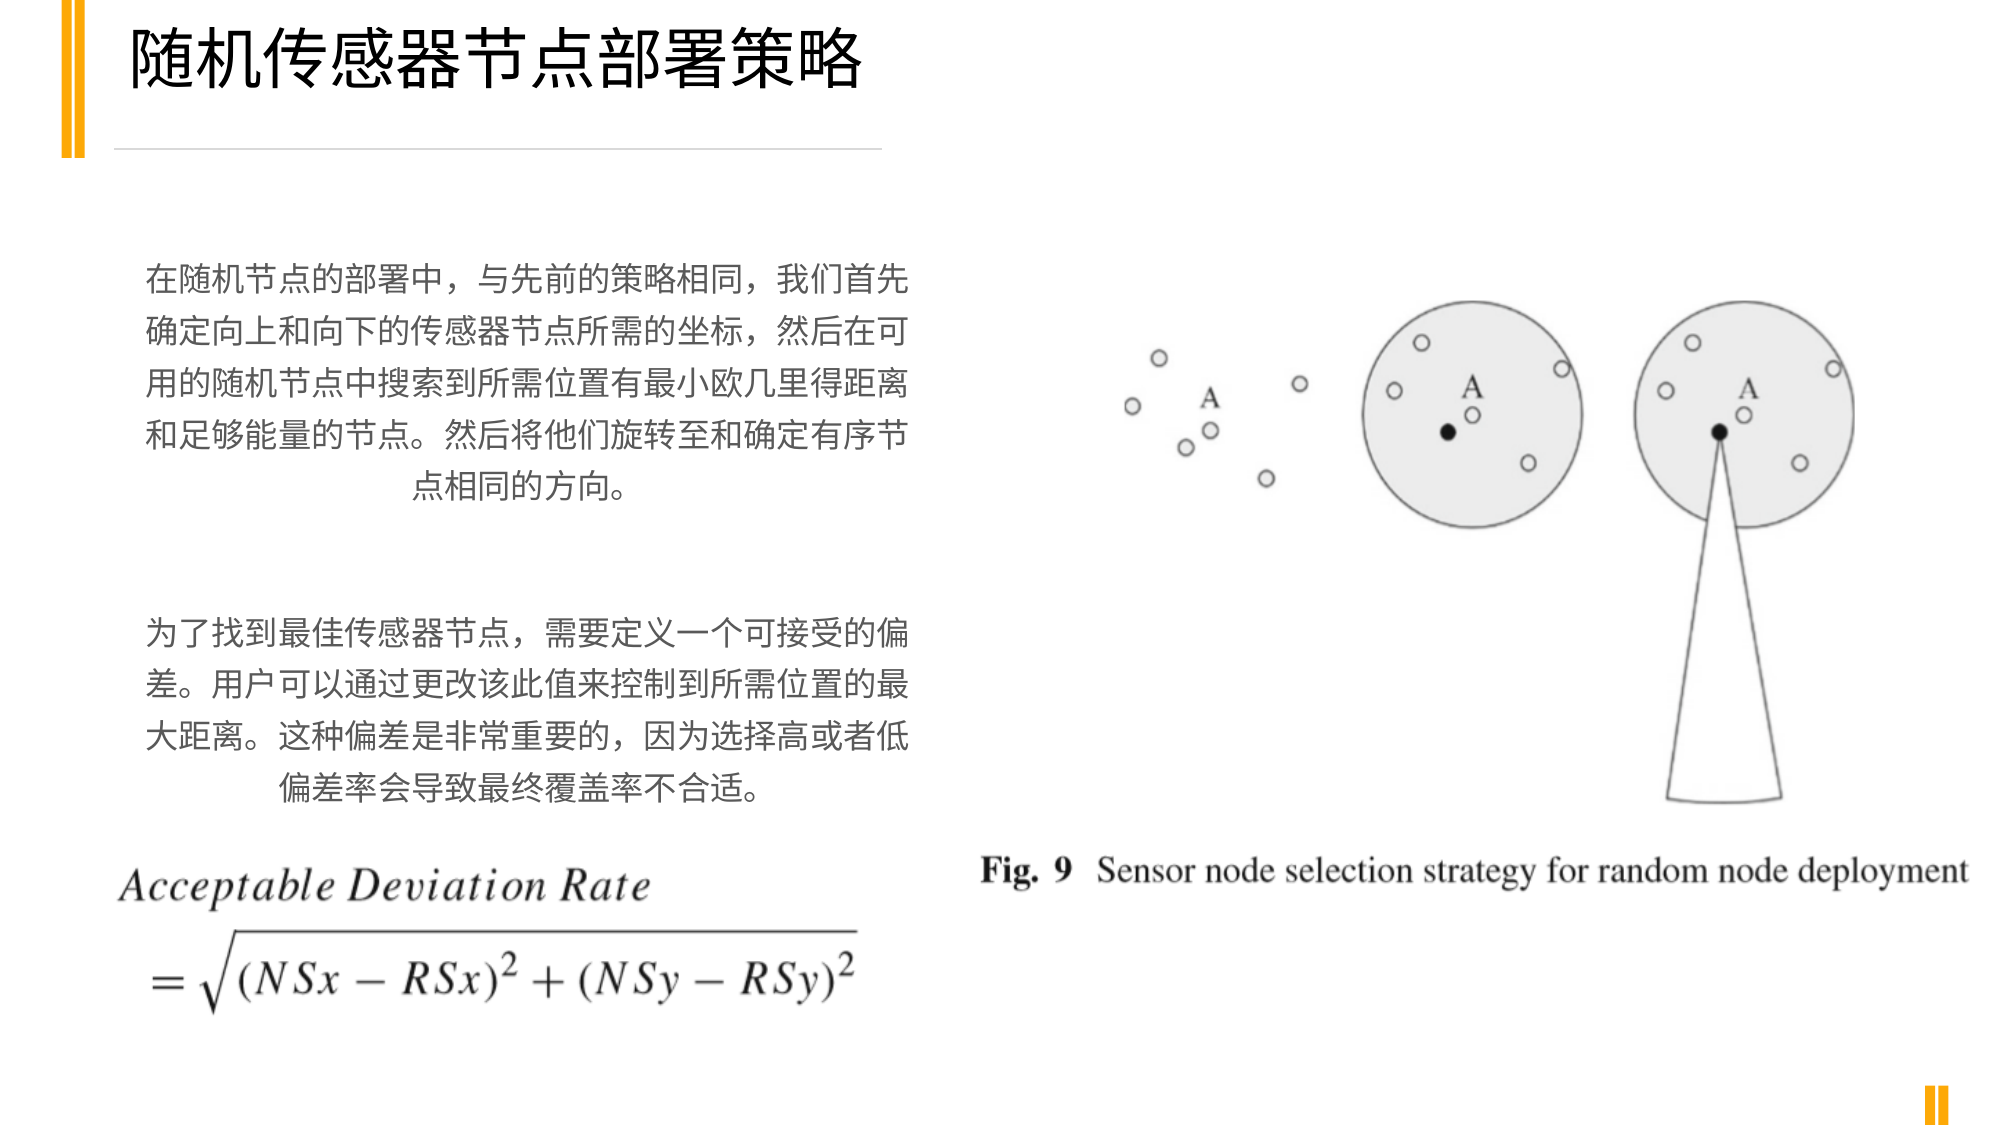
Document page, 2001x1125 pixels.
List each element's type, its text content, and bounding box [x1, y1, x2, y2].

picture [99, 843, 895, 1039]
text_box 为了找到最佳传感器节点，需要定义一个可接受的偏差。用户可以通过更改该此值来控制到所需位置的最大距离。这种偏差是非常重要的，因为选择高或者低偏差率会导致最终覆盖率不合适。 [114, 592, 936, 815]
text_box 在随机节点的部署中，与先前的策略相同，我们首先确定向上和向下的传感器节点所需的坐标，然后在可用的随机节点中搜索到所需位置有最小欧几里得距离和足够能量的节点。然后将他们旋转至和确定有序节点相同的方向。 [114, 238, 942, 513]
list 随机传感器节点部署策略 [114, 9, 1415, 106]
picture [941, 288, 2000, 919]
